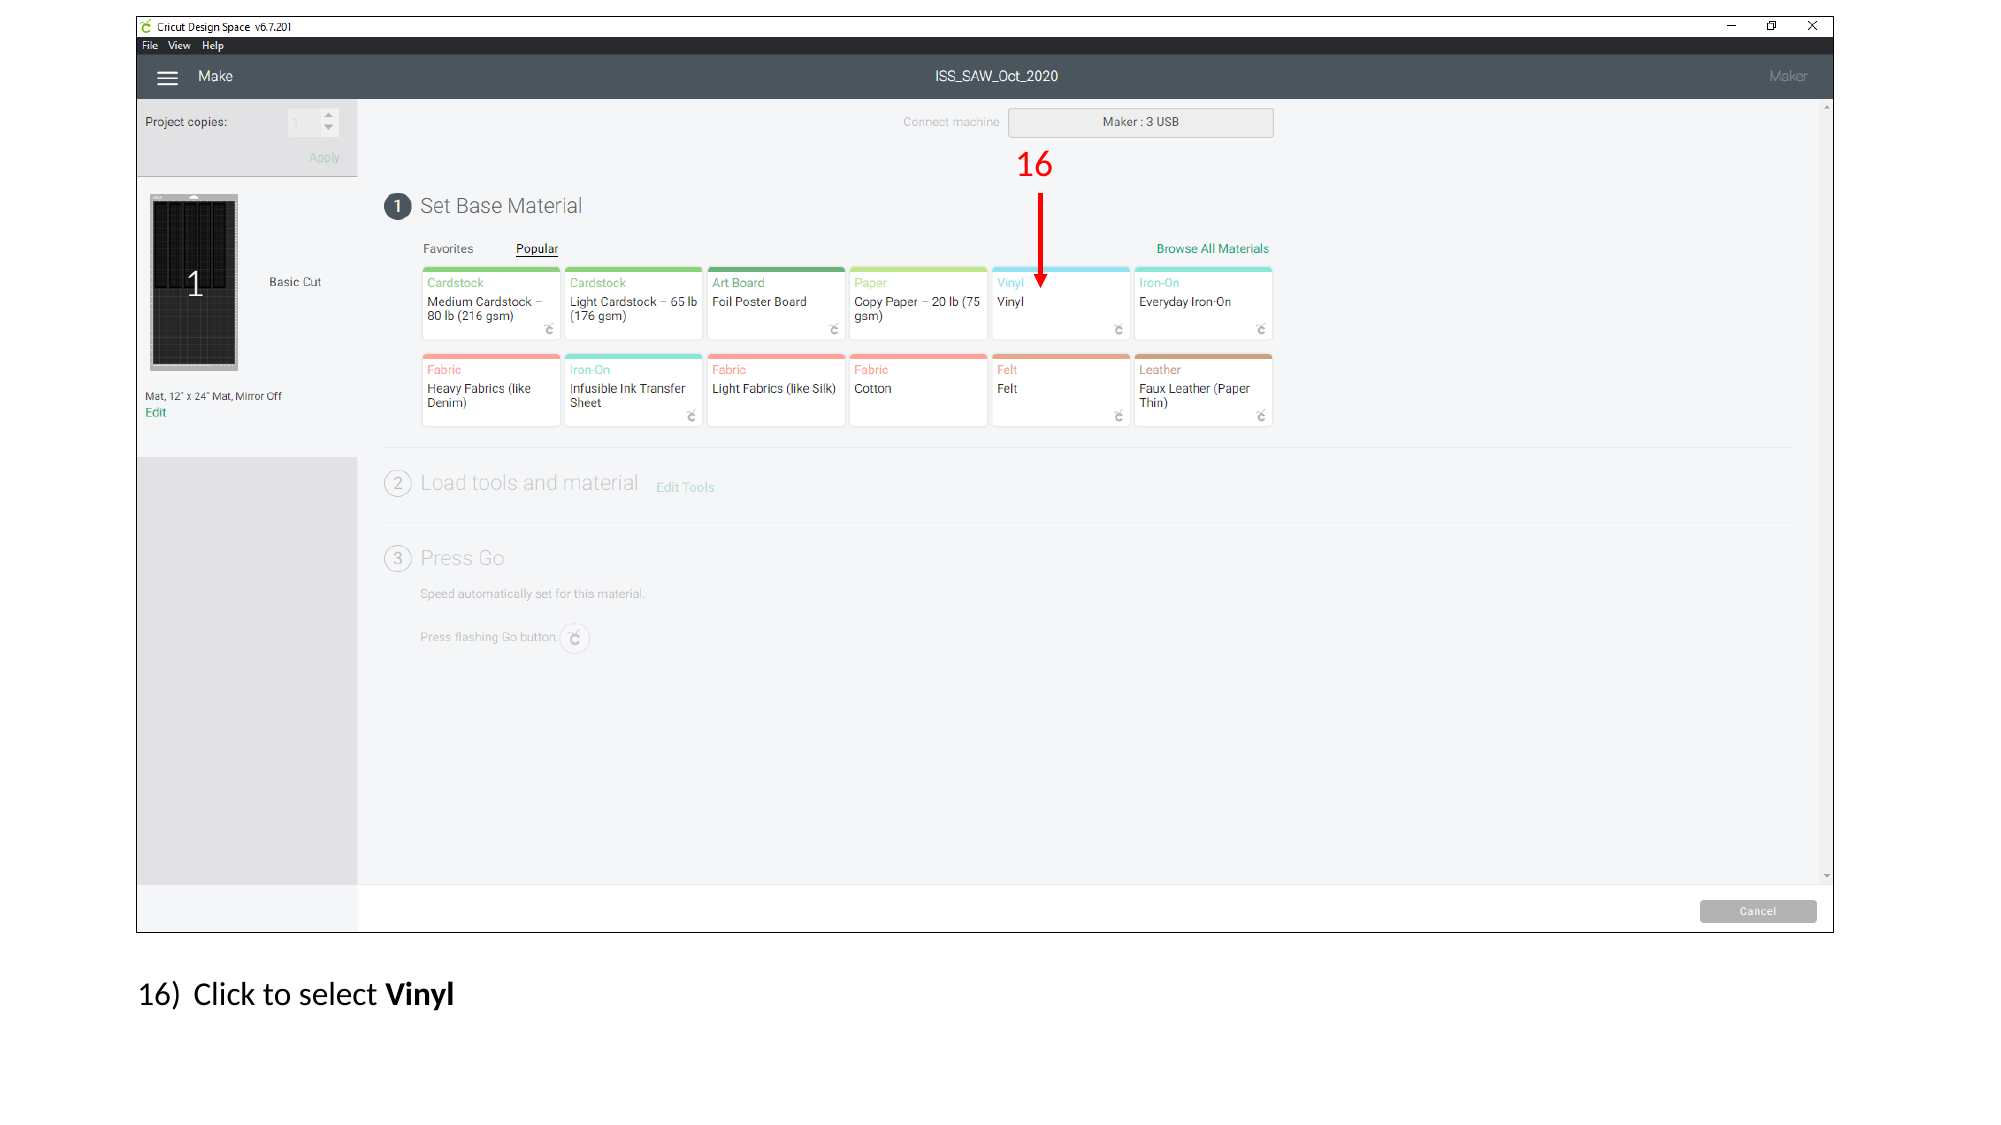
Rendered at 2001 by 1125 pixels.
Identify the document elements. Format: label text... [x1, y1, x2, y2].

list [136, 16, 1834, 933]
text_box Click to select Vinyl [122, 965, 1917, 1020]
